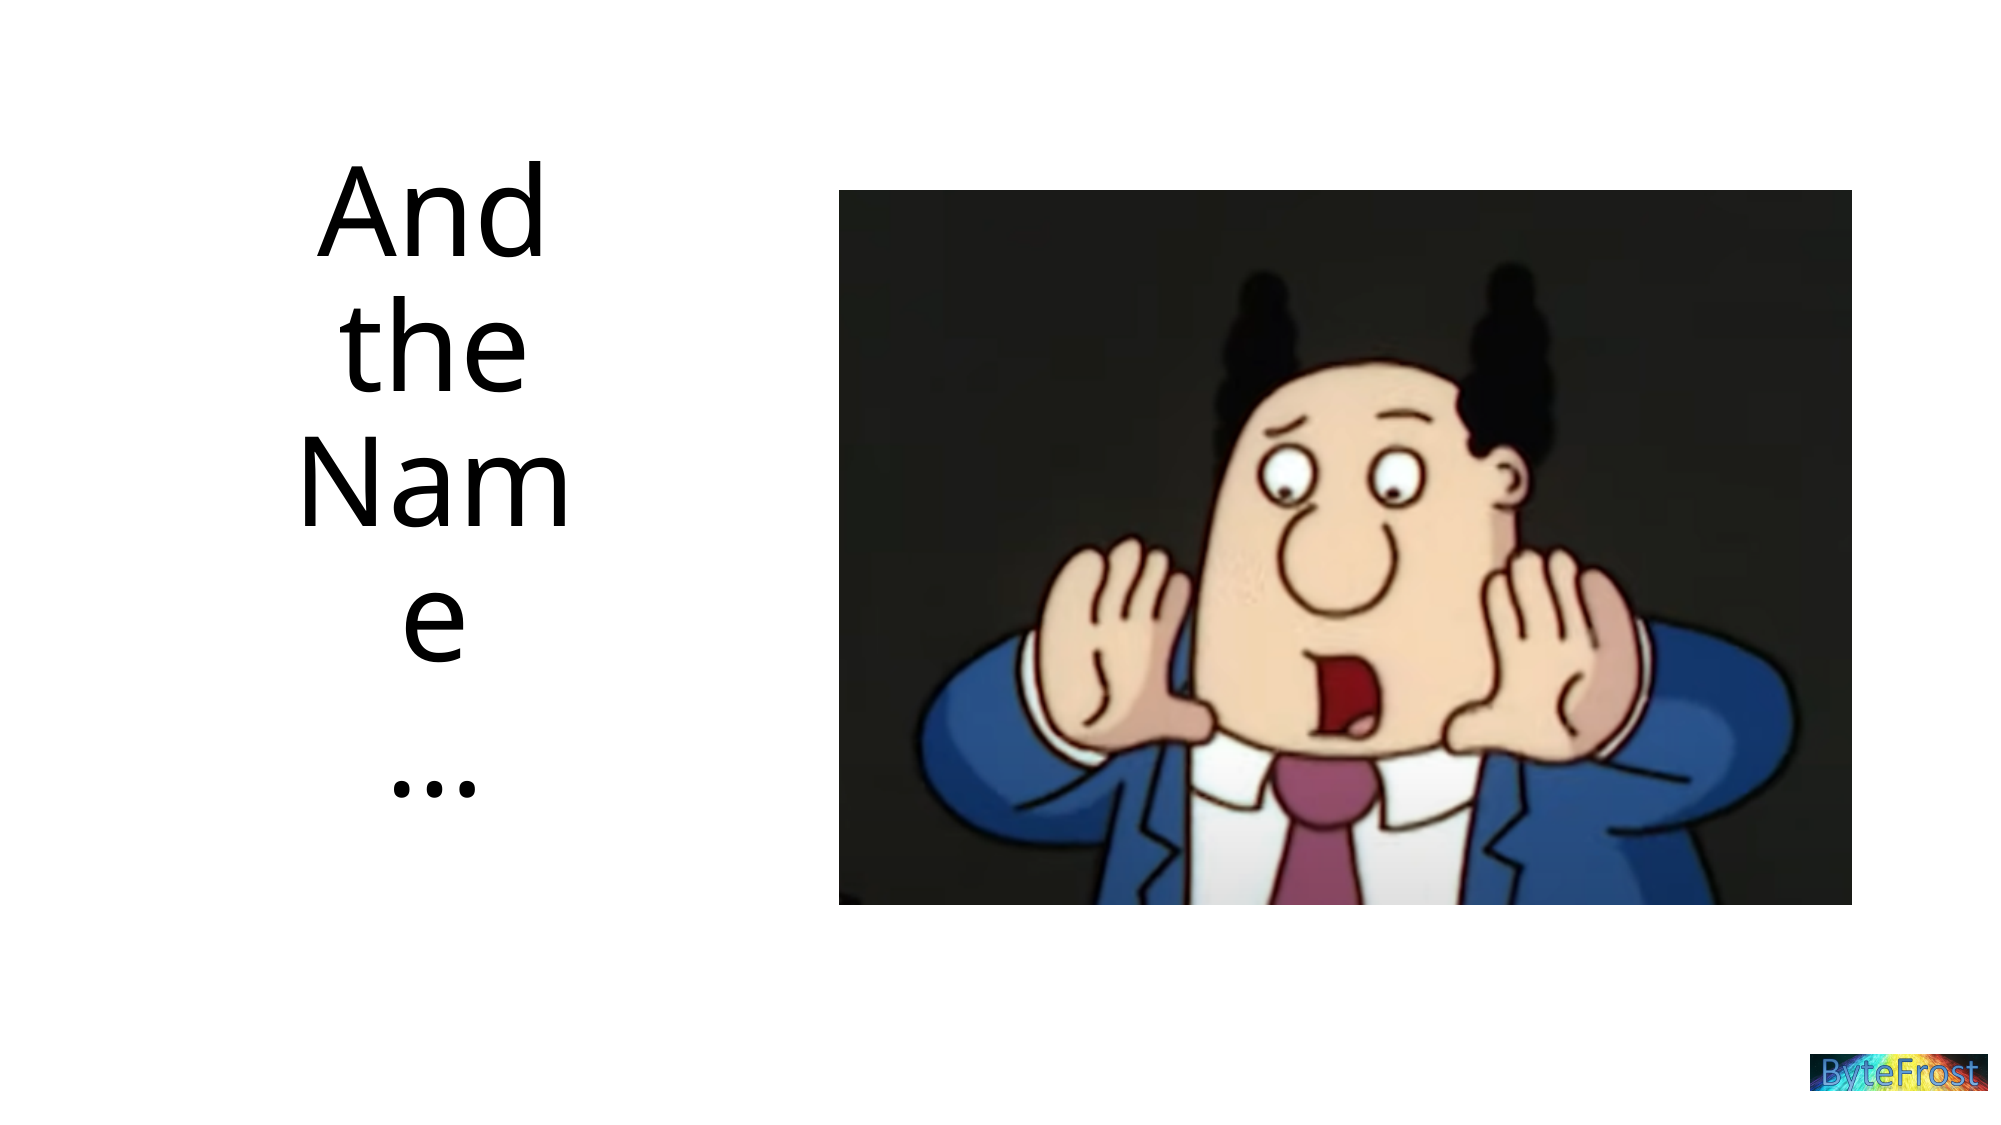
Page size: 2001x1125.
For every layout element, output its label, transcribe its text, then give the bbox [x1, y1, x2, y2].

picture [1810, 1054, 1988, 1091]
title And the Name … [269, 439, 600, 832]
picture [839, 190, 1852, 905]
